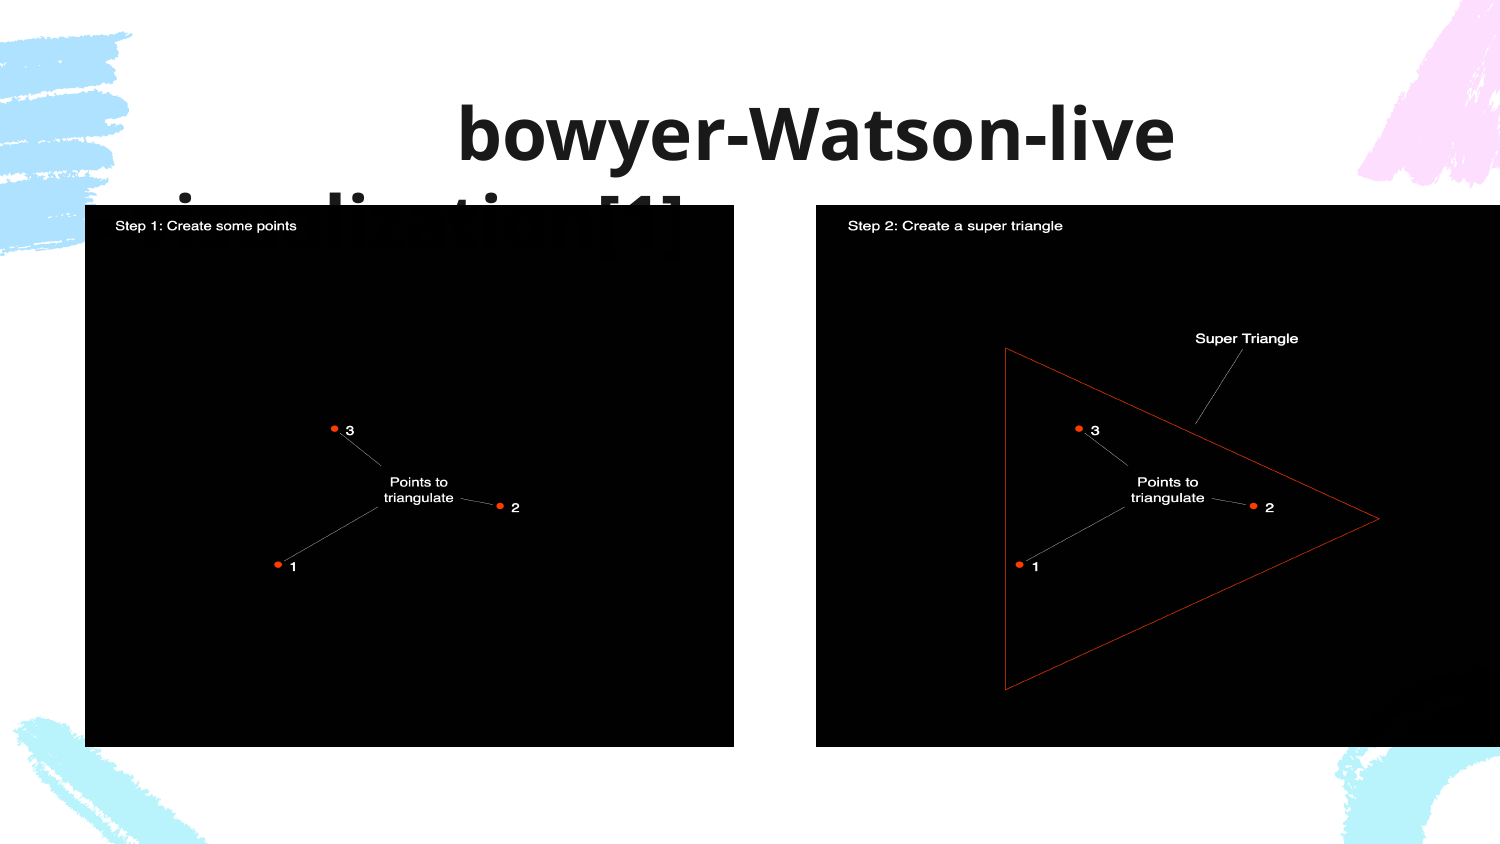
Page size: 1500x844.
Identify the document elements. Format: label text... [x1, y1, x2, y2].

title bowyer-Watson-live visualization[1] [118, 72, 1382, 167]
picture [84, 204, 734, 748]
text_box [170, 256, 1332, 798]
picture [815, 204, 1500, 748]
